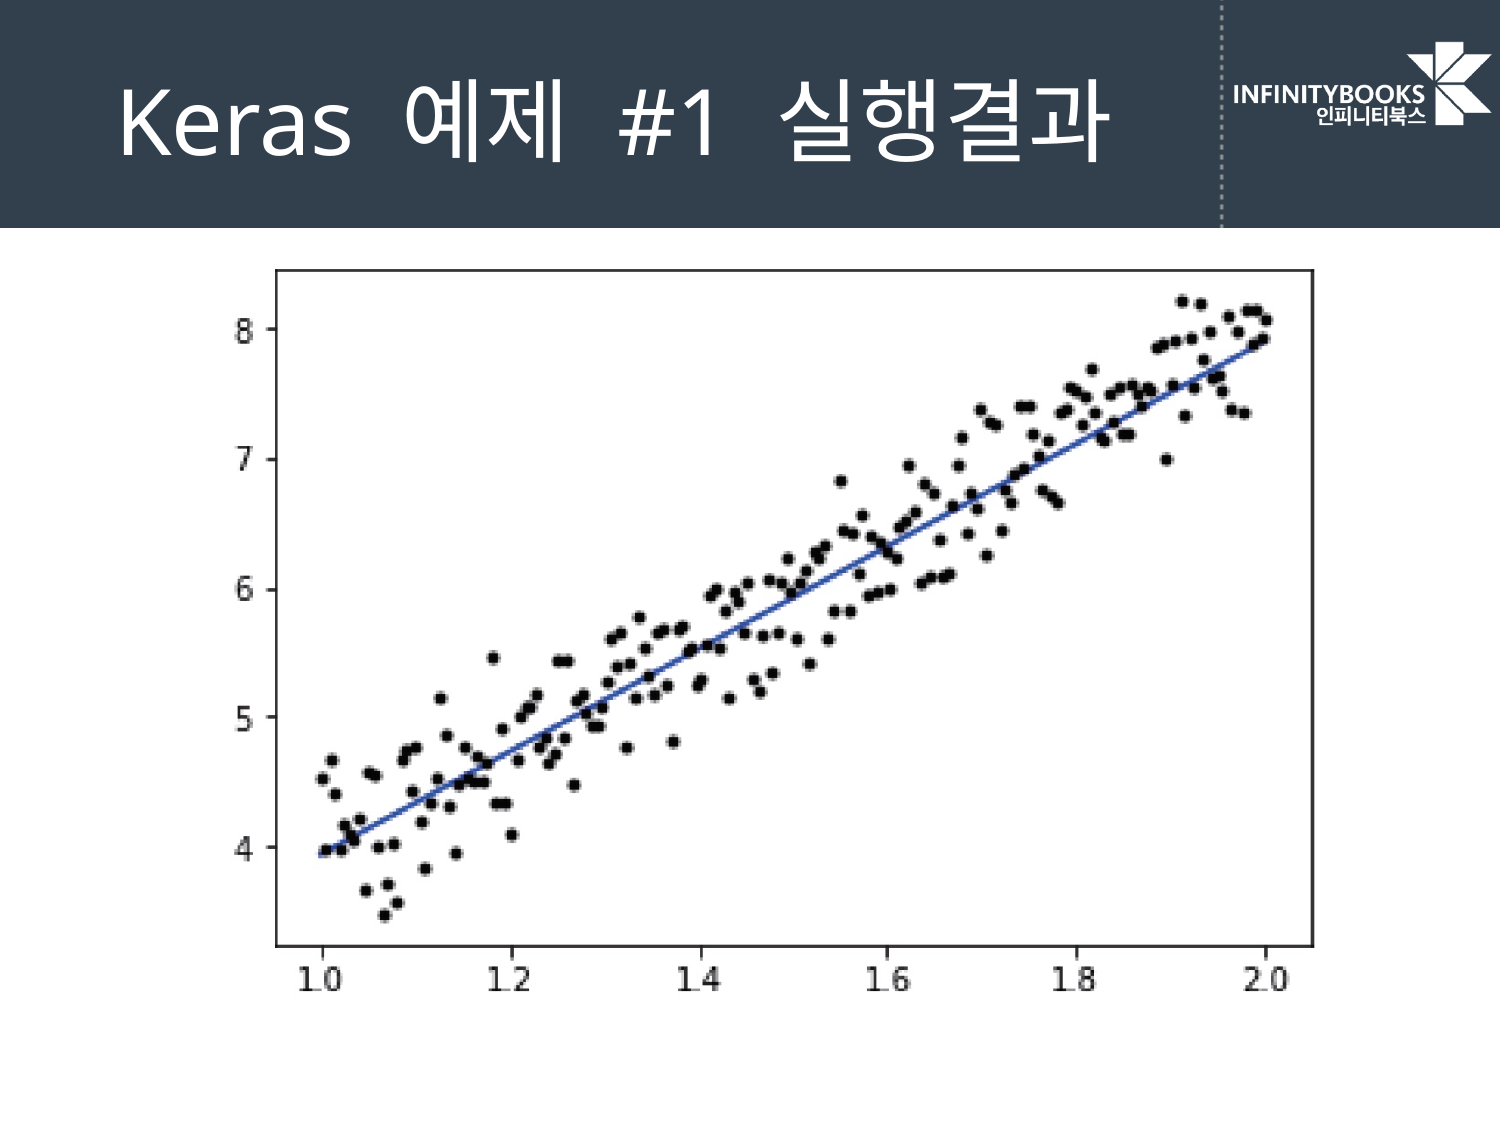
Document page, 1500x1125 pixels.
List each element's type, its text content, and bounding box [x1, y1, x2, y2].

title Keras 예제 #1 실행결과 [100, 37, 1438, 200]
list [220, 262, 1318, 1001]
picture [0, 0, 1500, 228]
